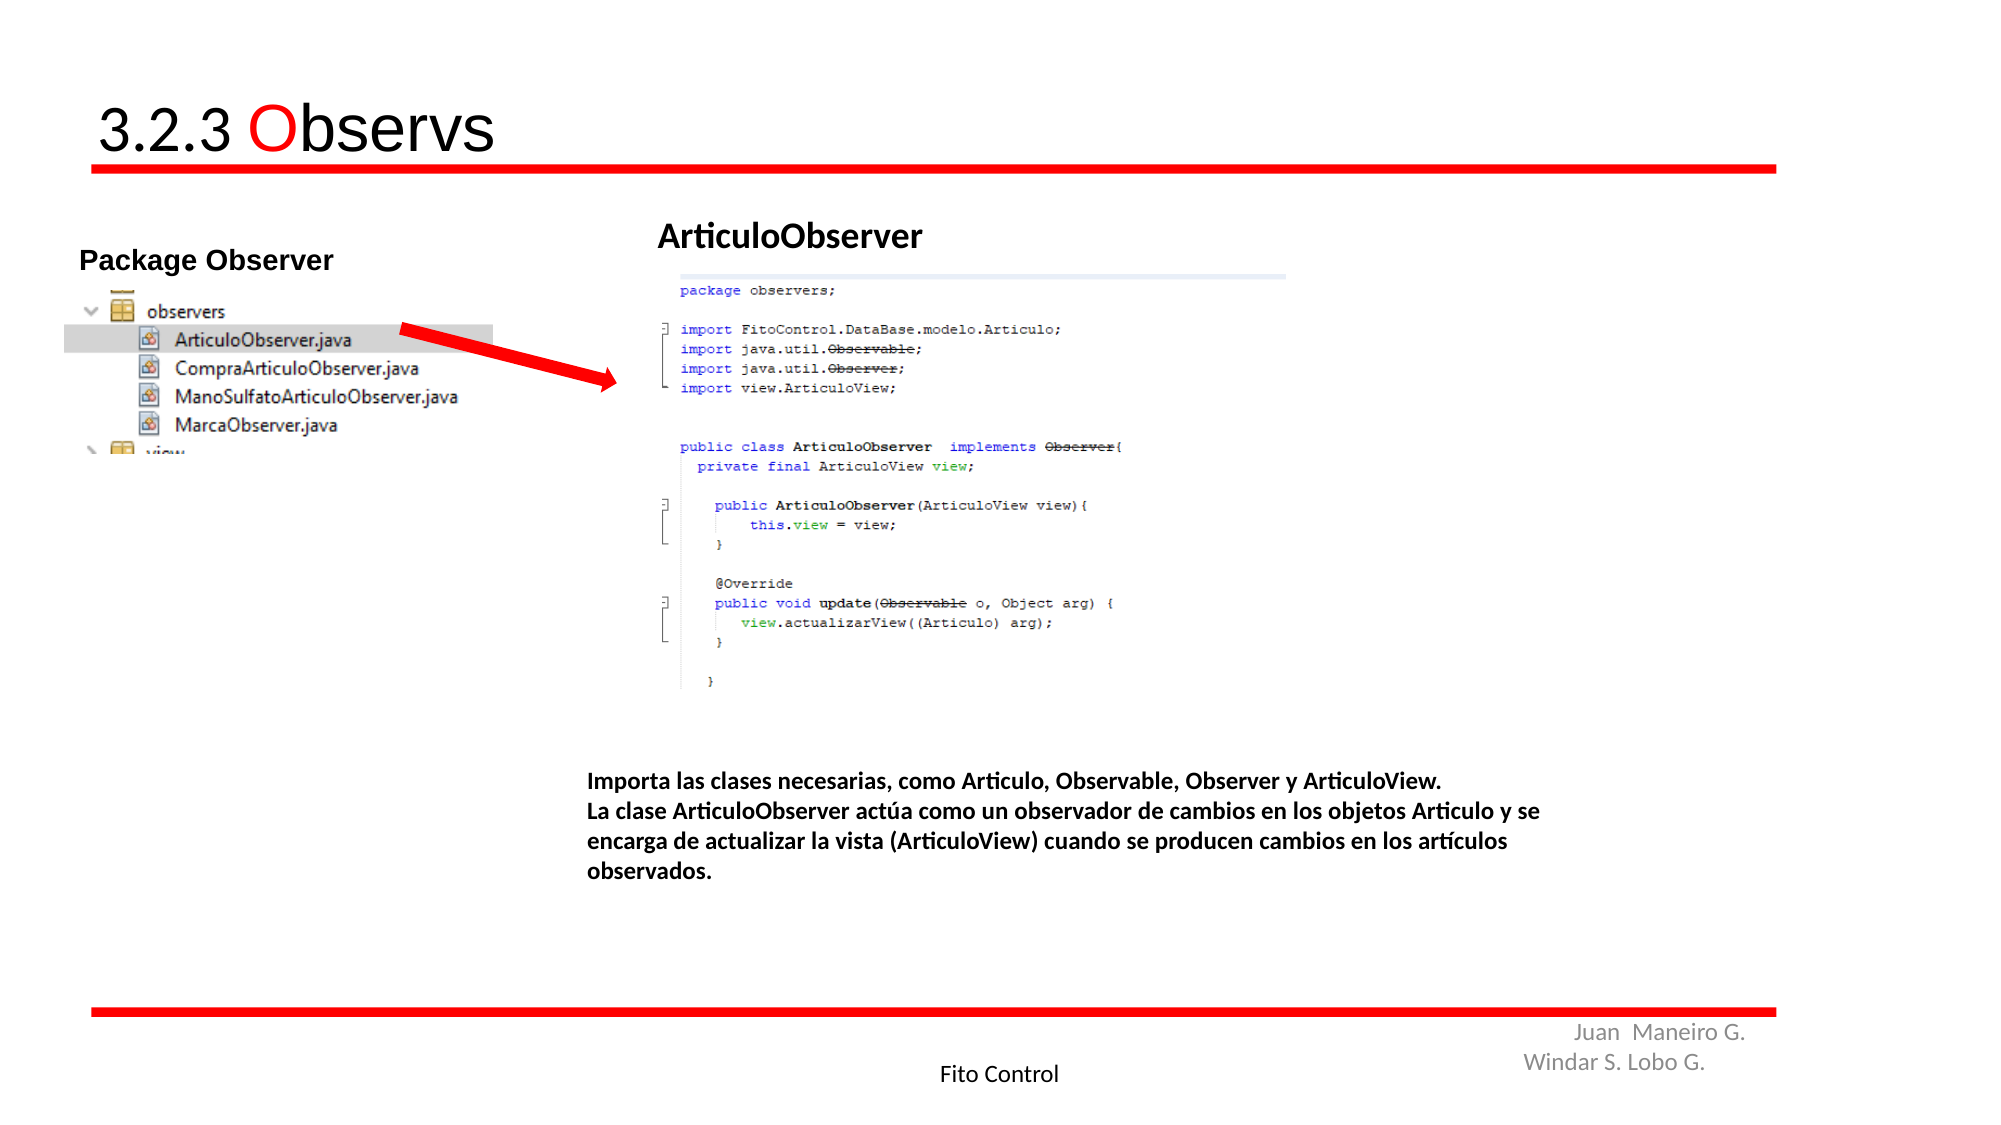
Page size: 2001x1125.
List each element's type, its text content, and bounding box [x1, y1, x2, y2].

text_box Package Observer [56, 233, 476, 284]
text_box 3.2.3 Observs [64, 76, 667, 172]
slide_number Juan Maneiro G. Windar S. Lobo G. [1507, 1018, 1762, 1105]
footer Fito Control [662, 1042, 1338, 1103]
text_box Importa las clases necesarias, como Articulo, Observable, Observer y ArticuloView. La clase ArticuloObserver actúa como un observador de cambios en los objetos Articulo y se encarga de actualizar la vista (ArticuloView) cuando se producen cambios en los artículos observados. [572, 727, 1573, 892]
text_box [90, 163, 1778, 175]
text_box ArticuloObserver [642, 203, 939, 264]
text_box [90, 1006, 1778, 1018]
picture [662, 274, 1287, 715]
text_box [493, 345, 617, 393]
picture [63, 290, 493, 454]
